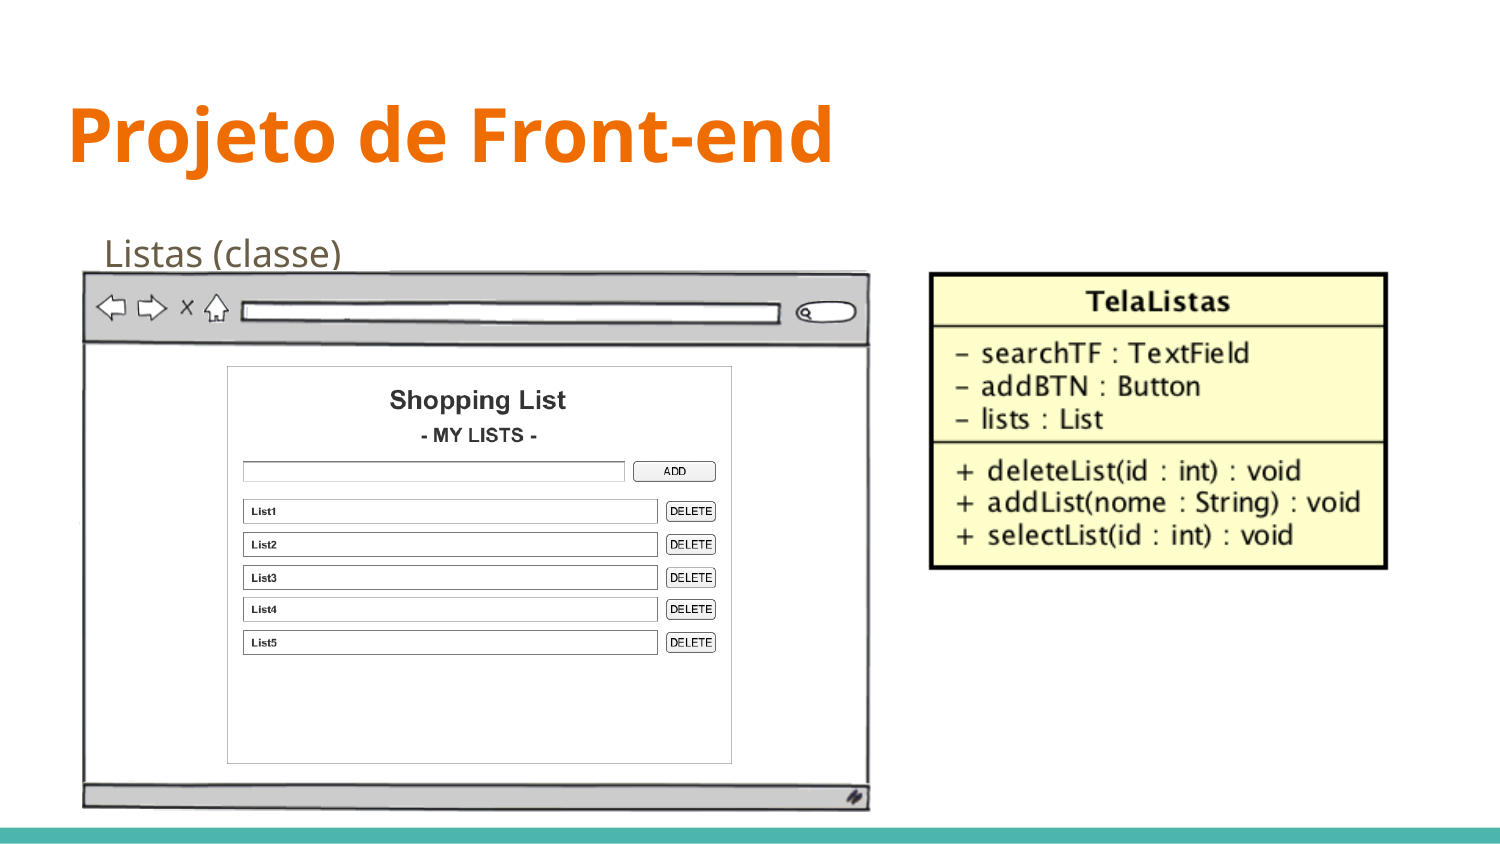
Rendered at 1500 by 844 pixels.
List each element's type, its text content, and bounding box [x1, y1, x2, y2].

picture [79, 269, 871, 813]
list Listas (classe) [51, 207, 1449, 297]
picture [923, 266, 1393, 578]
title Projeto de Front-end [51, 72, 1449, 189]
